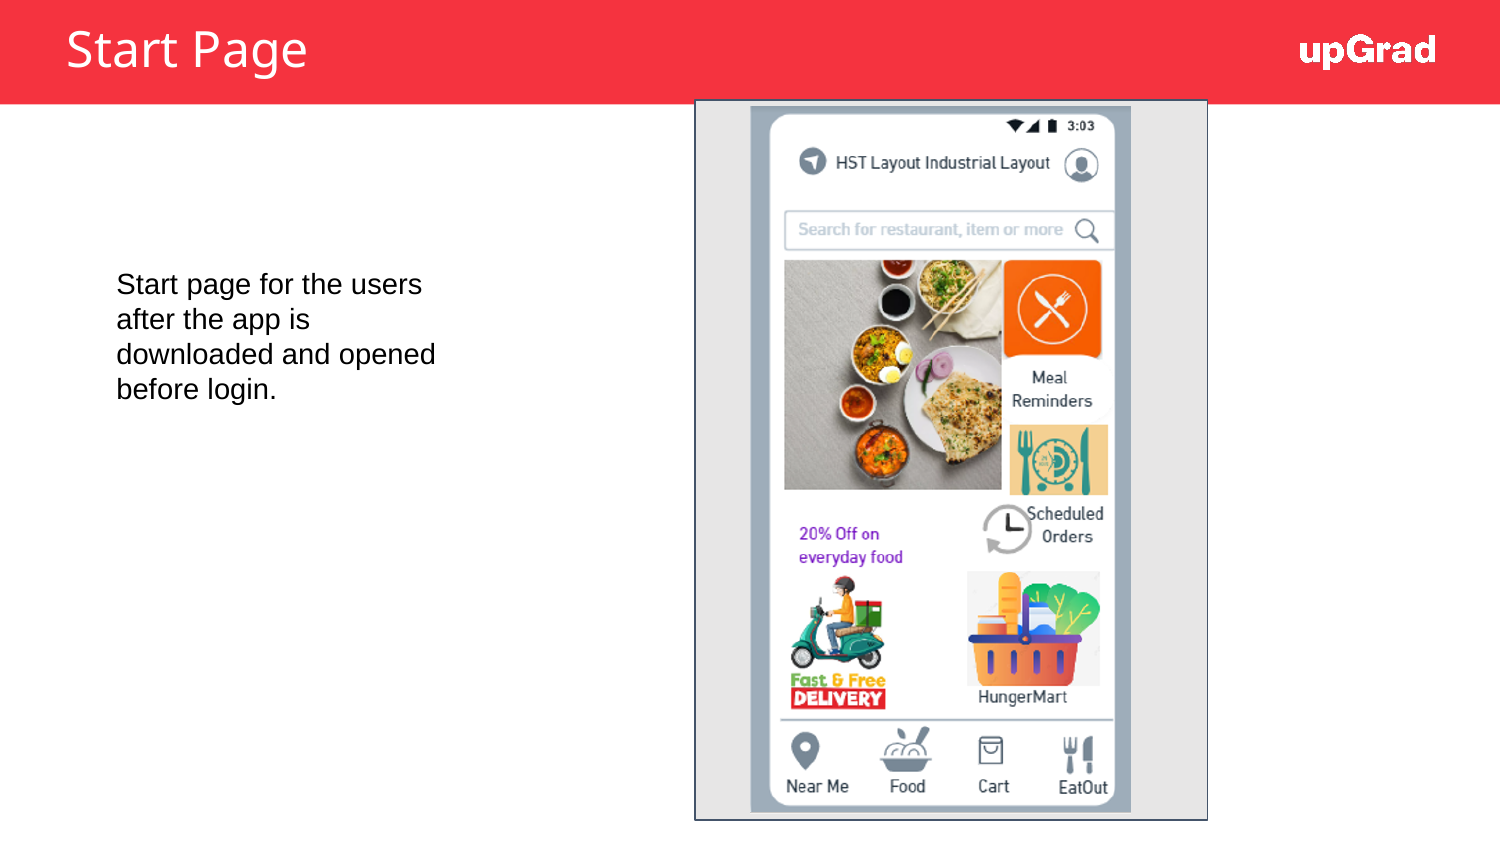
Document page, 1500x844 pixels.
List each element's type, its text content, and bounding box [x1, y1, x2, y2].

picture [1300, 34, 1435, 70]
text_box Start page for the users after the app is downloaded and opened before login. [101, 258, 483, 413]
text_box [694, 99, 1208, 821]
title Start Page [51, 20, 665, 83]
picture [749, 106, 1132, 814]
